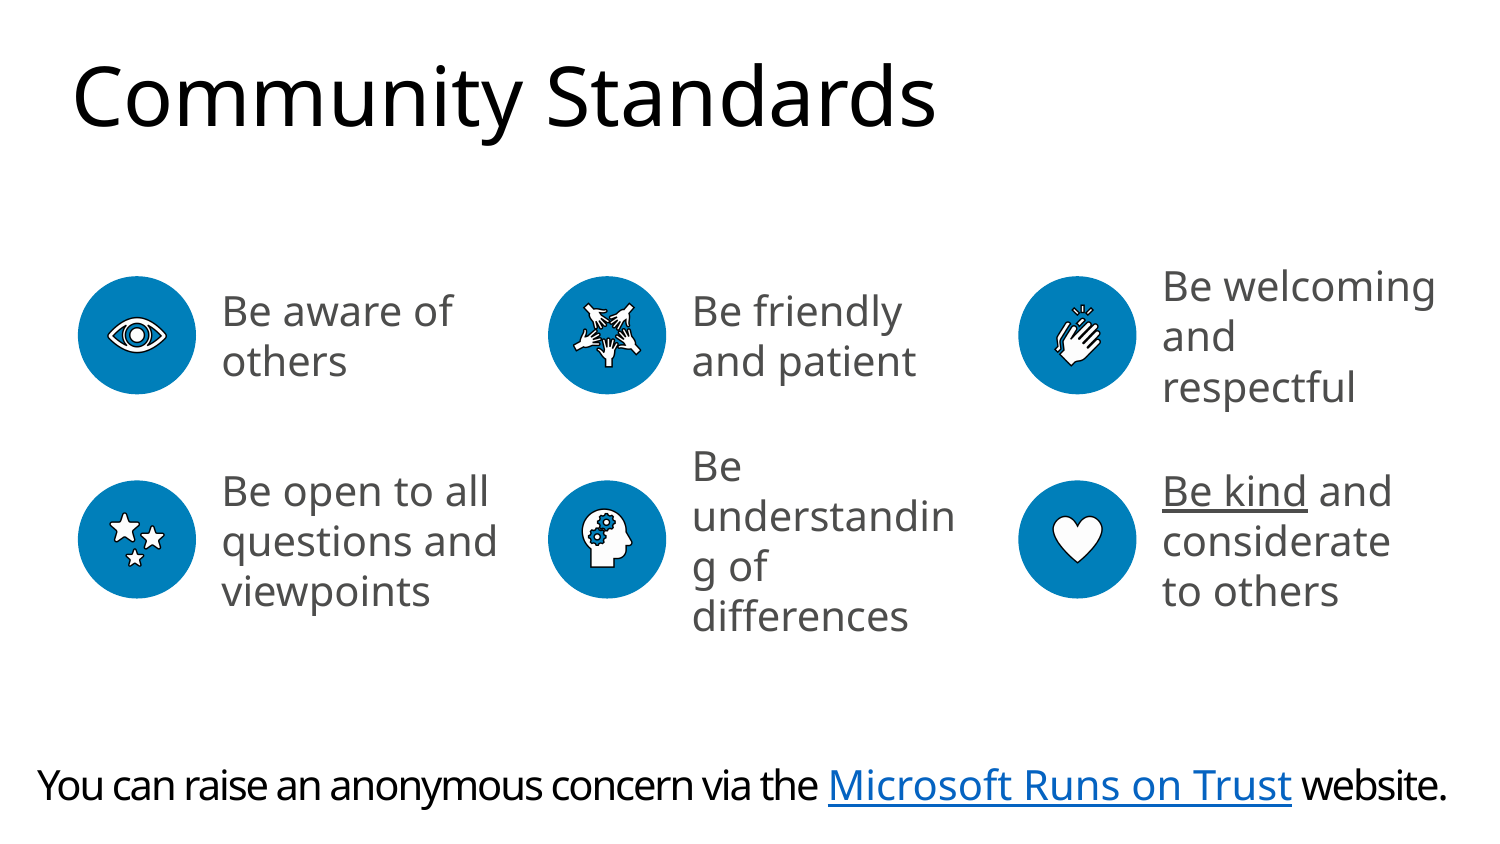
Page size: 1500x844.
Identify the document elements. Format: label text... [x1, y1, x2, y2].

text_box Community Standards [56, 36, 1430, 151]
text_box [42, 184, 1476, 691]
text_box You can raise an anonymous concern via the Microsoft Runs on Trust website. [16, 751, 1469, 844]
